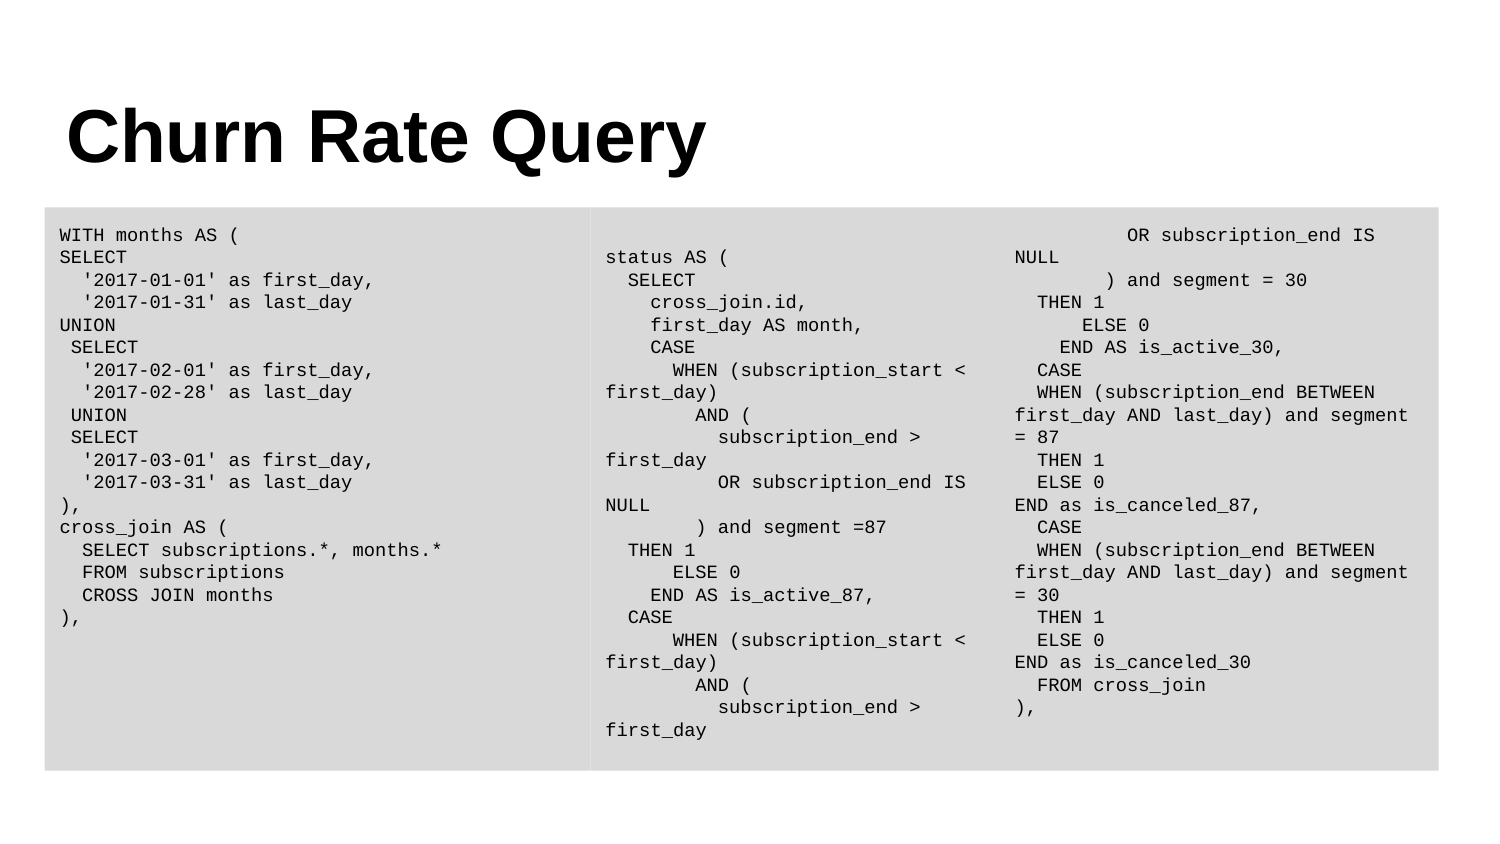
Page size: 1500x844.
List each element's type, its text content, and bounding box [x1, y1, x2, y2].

text_box WITH months AS ( SELECT '2017-01-01' as first_day, '2017-01-31' as last_day UNION SELECT '2017-02-01' as first_day, '2017-02-28' as last_day UNION SELECT '2017-03-01' as first_day, '2017-03-31' as last_day ), cross_join AS ( SELECT subscriptions.*, months.* FROM subscriptions CROSS JOIN months ), [44, 207, 591, 771]
title Churn Rate Query [51, 72, 1449, 167]
text_box status AS ( SELECT cross_join.id, first_day AS month, CASE WHEN (subscription_start < first_day) AND ( subscription_end > first_day OR subscription_end IS NULL ) and segment =87 THEN 1 ELSE 0 END AS is_active_87, CASE WHEN (subscription_start < first_day) AND ( subscription_end > first_day OR subscription_end IS NULL ) and segment = 30 THEN 1 ELSE 0 END AS is_active_30, CASE WHEN (subscription_end BETWEEN first_day AND last_day) and segment = 87 THEN 1 ELSE 0 END as is_canceled_87, CASE WHEN (subscription_end BETWEEN first_day AND last_day) and segment = 30 THEN 1 ELSE 0 END as is_canceled_30 FROM cross_join ), [591, 207, 1439, 771]
